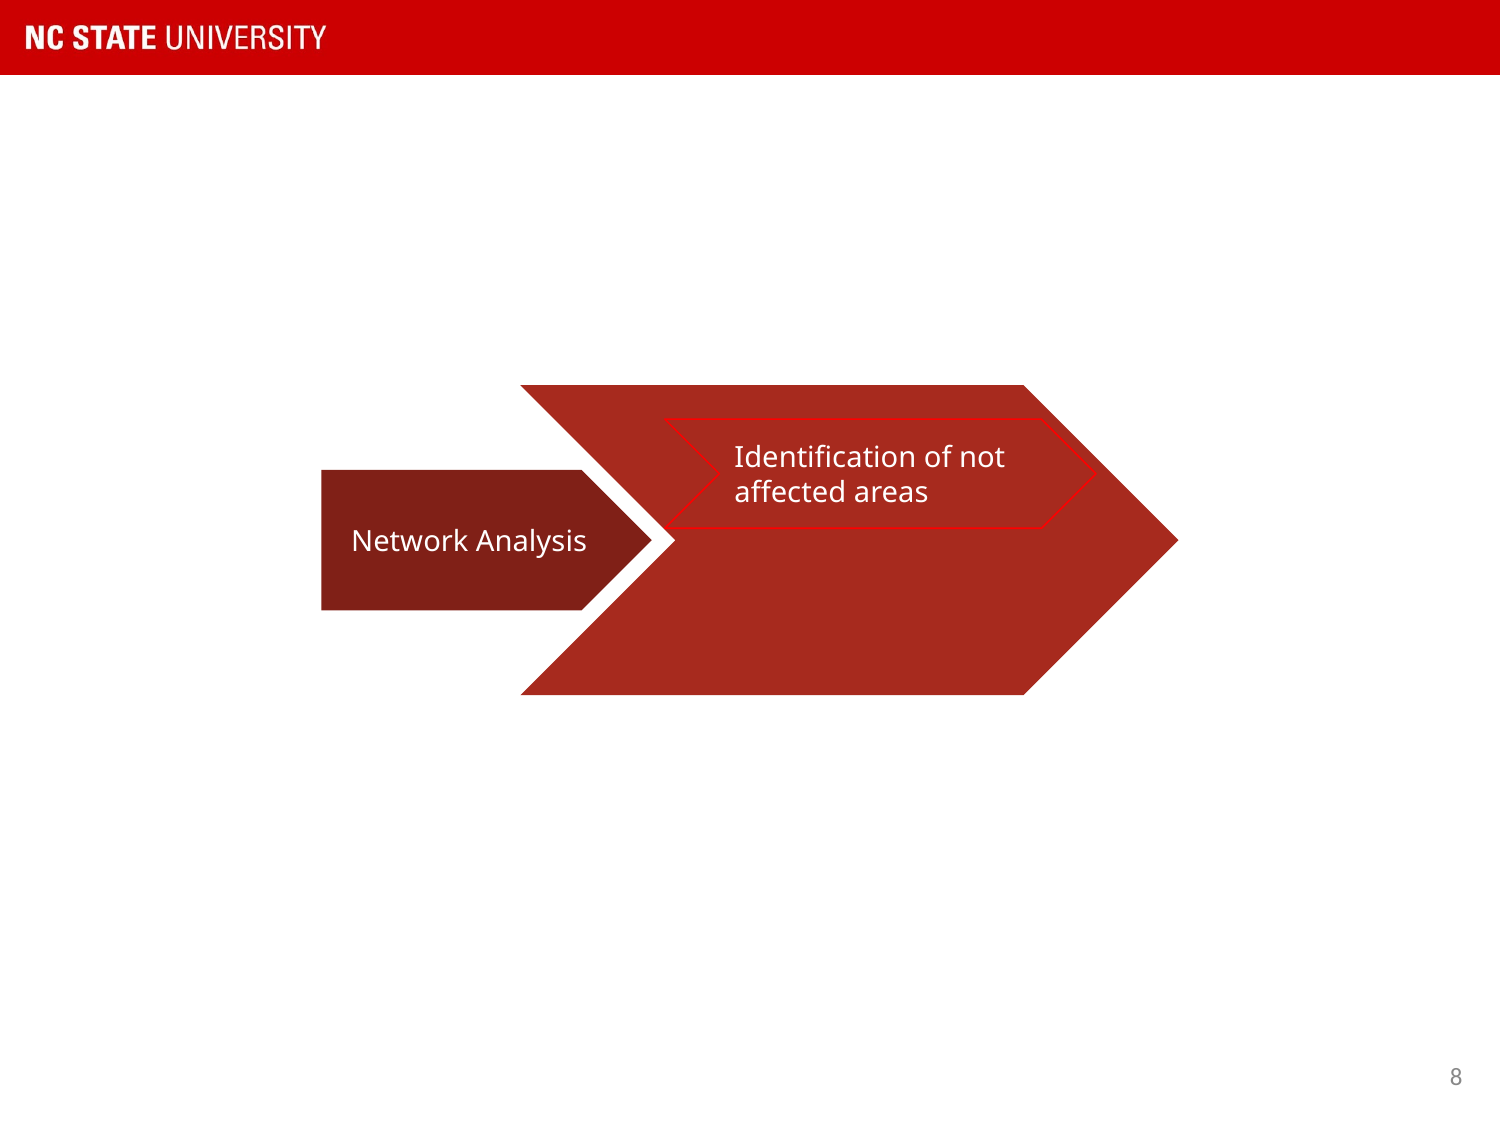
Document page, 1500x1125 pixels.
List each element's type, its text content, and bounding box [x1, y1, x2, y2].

text_box Network Analysis [321, 469, 652, 611]
slide_number ‹#› [1127, 1045, 1478, 1106]
picture [0, 0, 1500, 75]
text_box [520, 385, 1179, 696]
text_box Identification of not affected areas [664, 419, 1097, 529]
